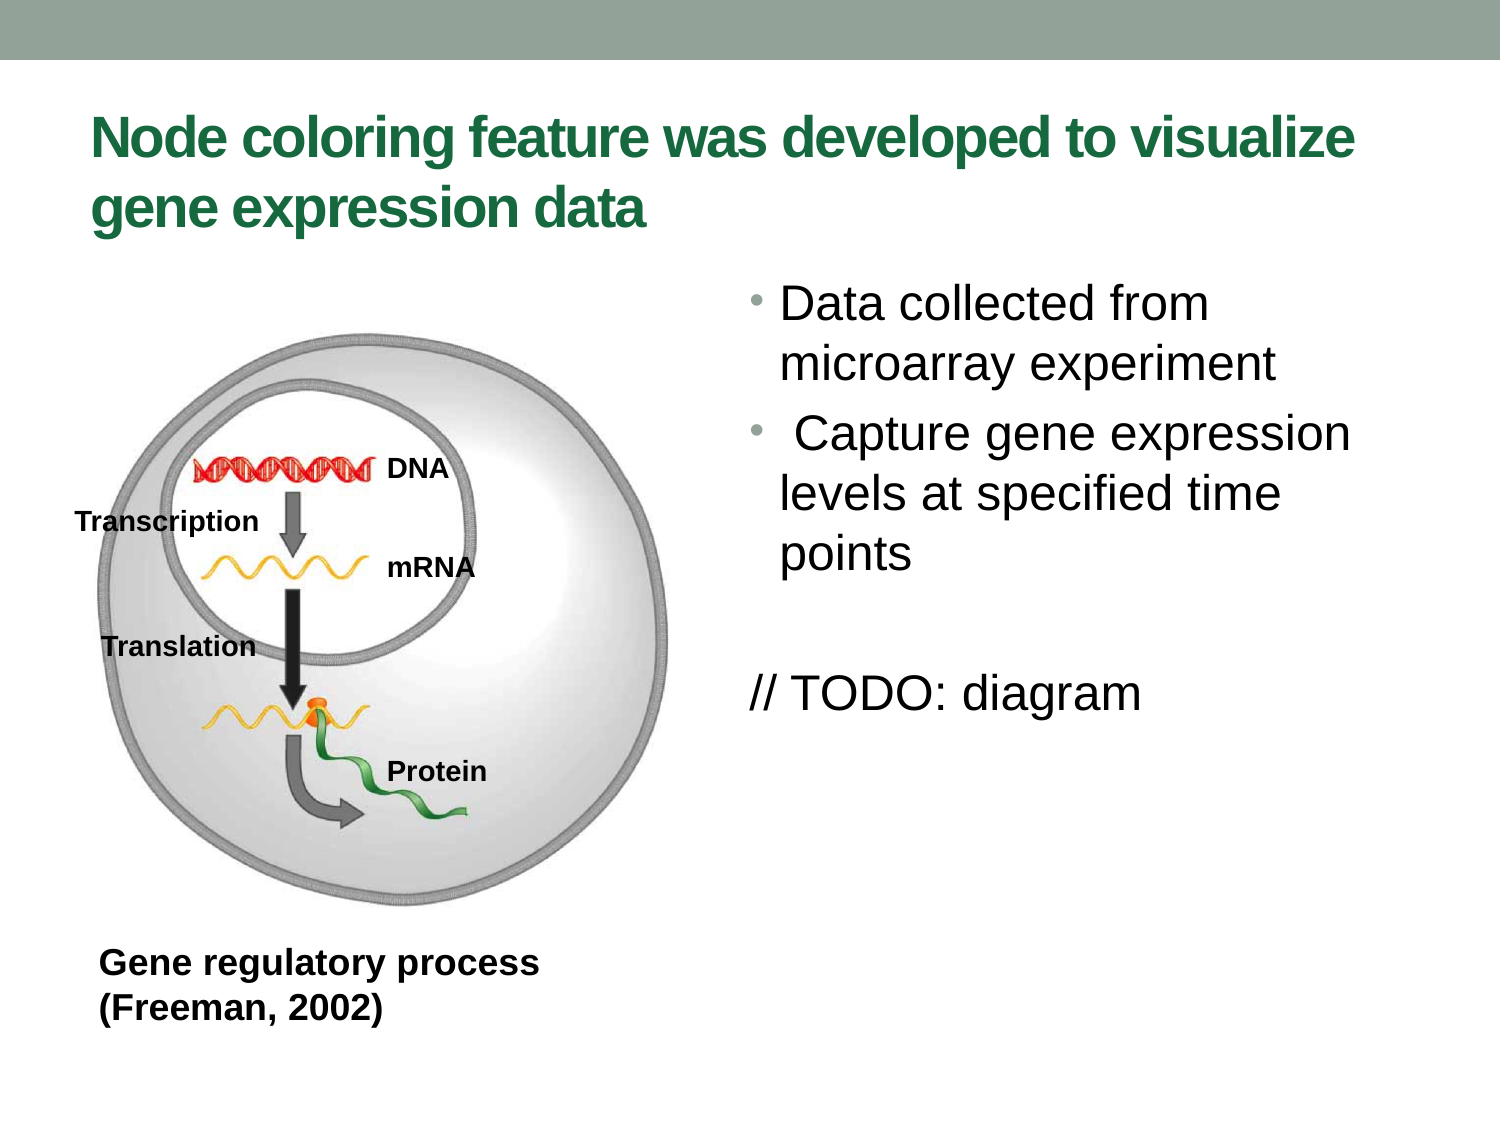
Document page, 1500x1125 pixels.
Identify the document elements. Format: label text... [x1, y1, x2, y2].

list Data collected from microarray experiment Capture gene expression levels at specified time points // TODO: diagram [734, 262, 1425, 1063]
title Node coloring feature was developed to visualize gene expression data [75, 87, 1425, 250]
text_box Gene regulatory process (Freeman, 2002) [83, 930, 630, 1036]
picture [40, 322, 700, 916]
